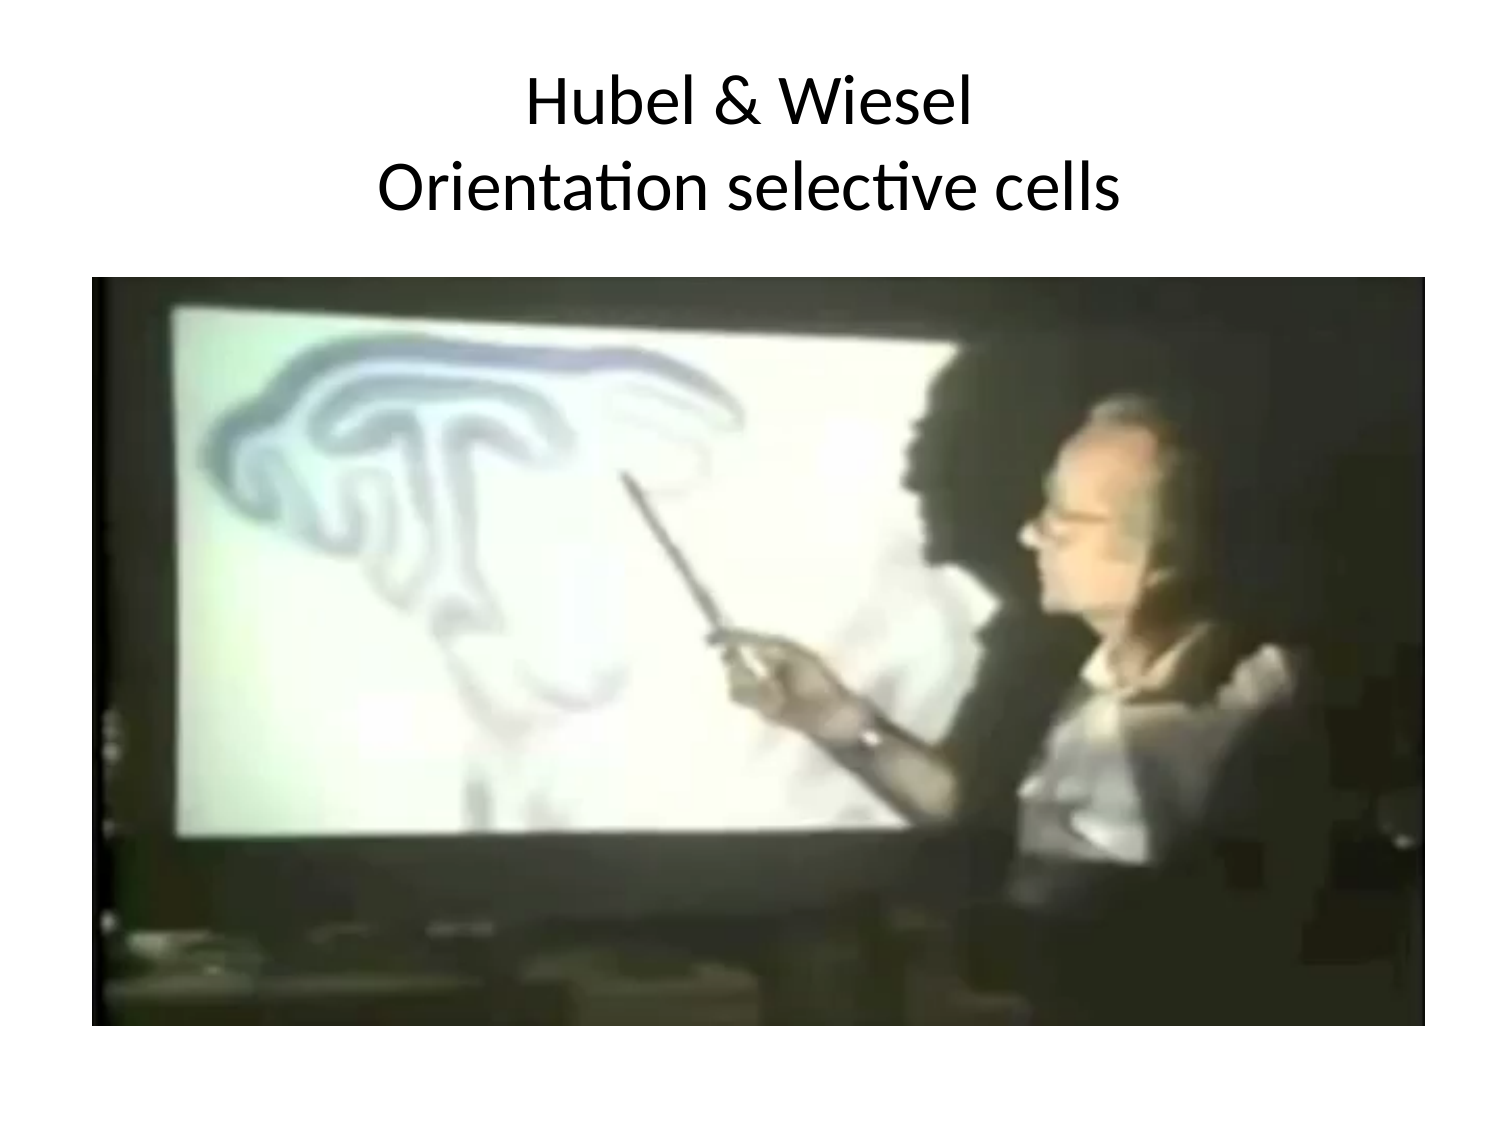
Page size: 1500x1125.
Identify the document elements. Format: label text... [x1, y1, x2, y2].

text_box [91, 275, 1426, 1027]
title Hubel & Wiesel Orientation selective cells [75, 45, 1425, 233]
